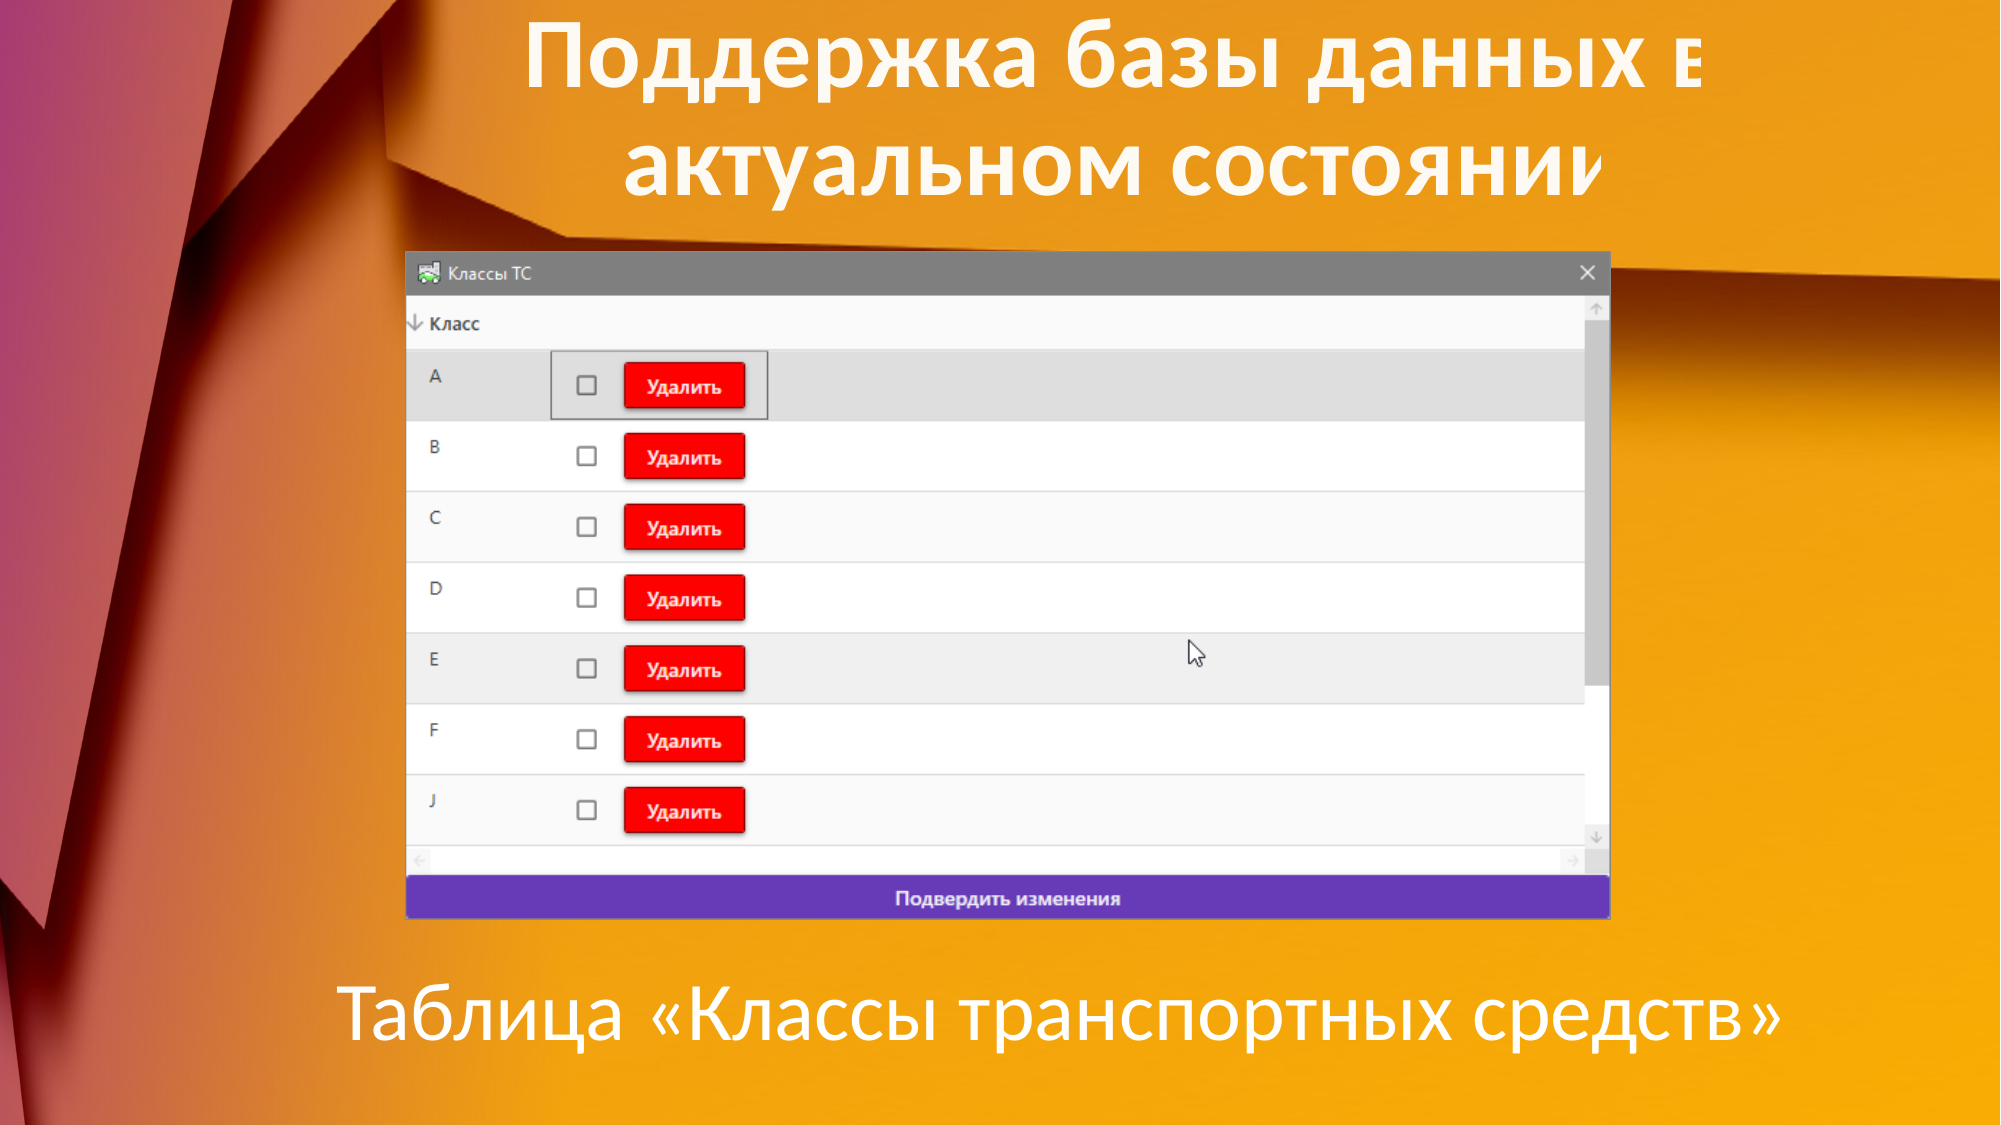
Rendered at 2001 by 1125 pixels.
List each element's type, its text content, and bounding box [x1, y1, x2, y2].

text_box Таблица «Классы транспортных средств» [321, 950, 1808, 1065]
picture [0, 0, 2000, 1125]
title Поддержка базы данных в актуальном состоянии [321, 0, 1927, 218]
